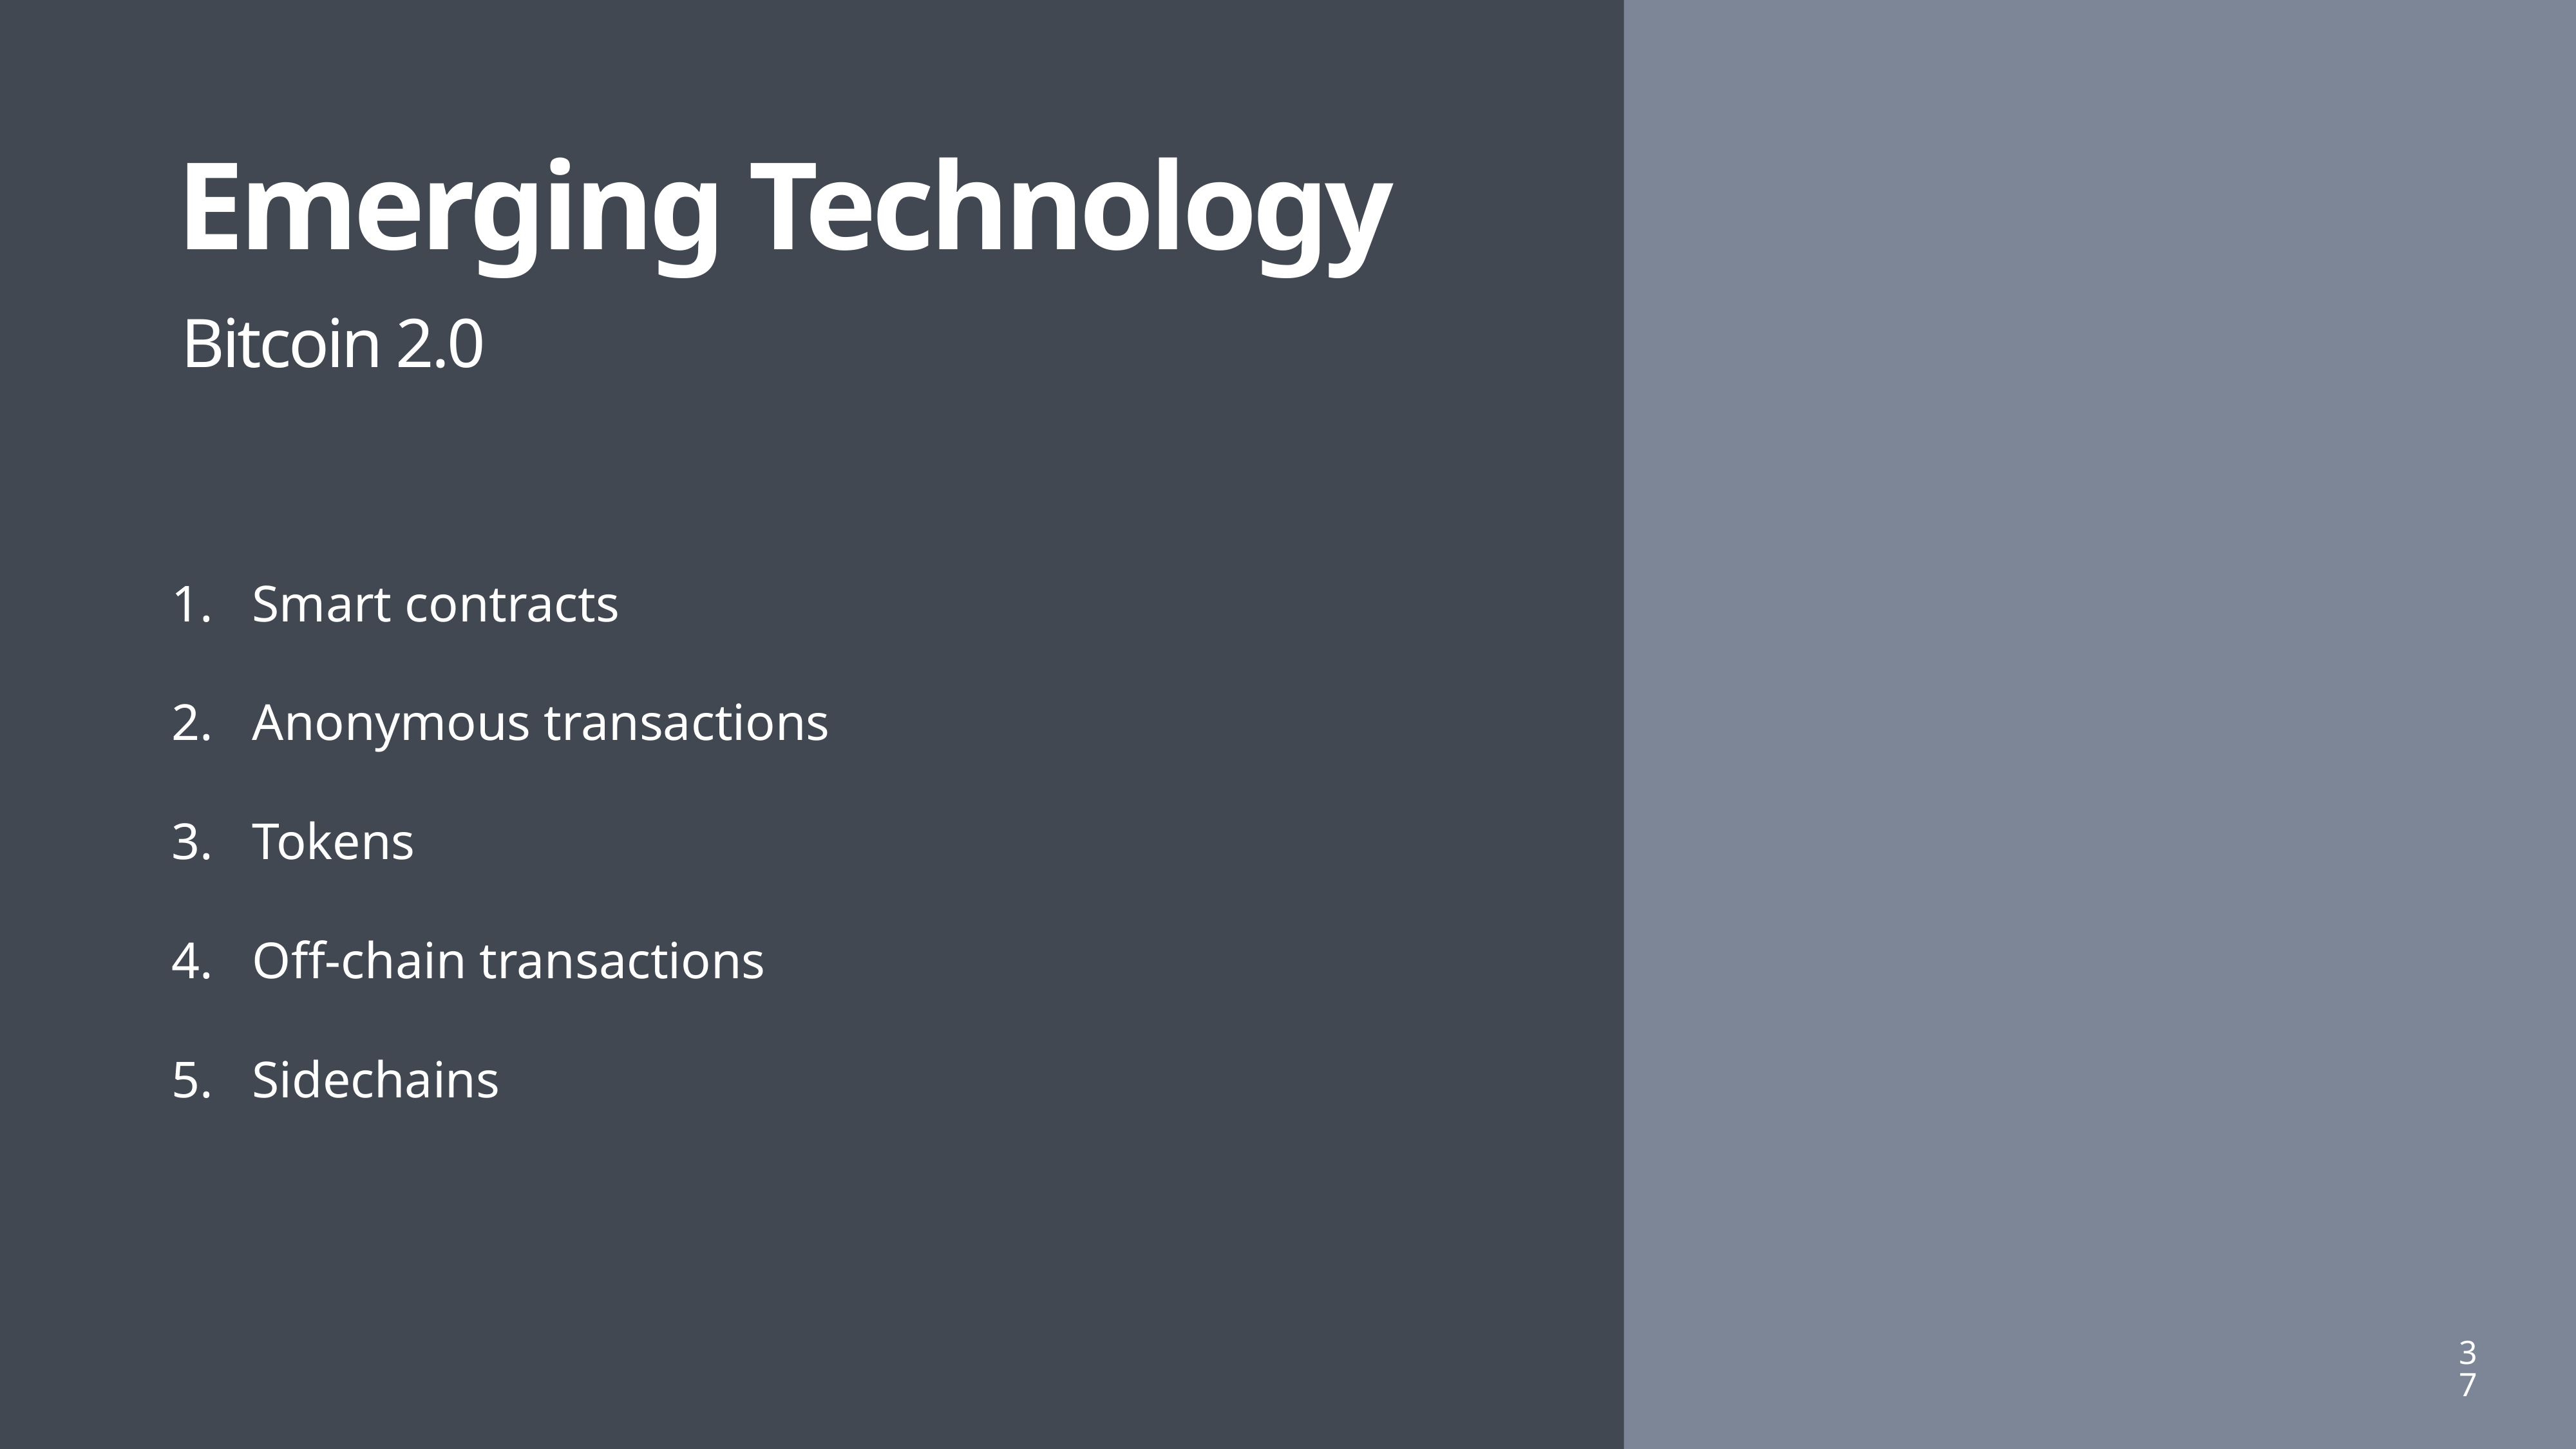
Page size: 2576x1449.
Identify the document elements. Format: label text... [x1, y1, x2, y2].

text_box [1624, 0, 2576, 1449]
title Emerging Technology [153, 122, 1519, 351]
text_box [0, 0, 1624, 1449]
text_box Smart contracts Anonymous transactions Tokens Off-chain transactions Sidechains [162, 562, 1139, 1118]
slide_number 37 [2449, 1323, 2503, 1385]
text_box Bitcoin 2.0 [158, 286, 1153, 453]
